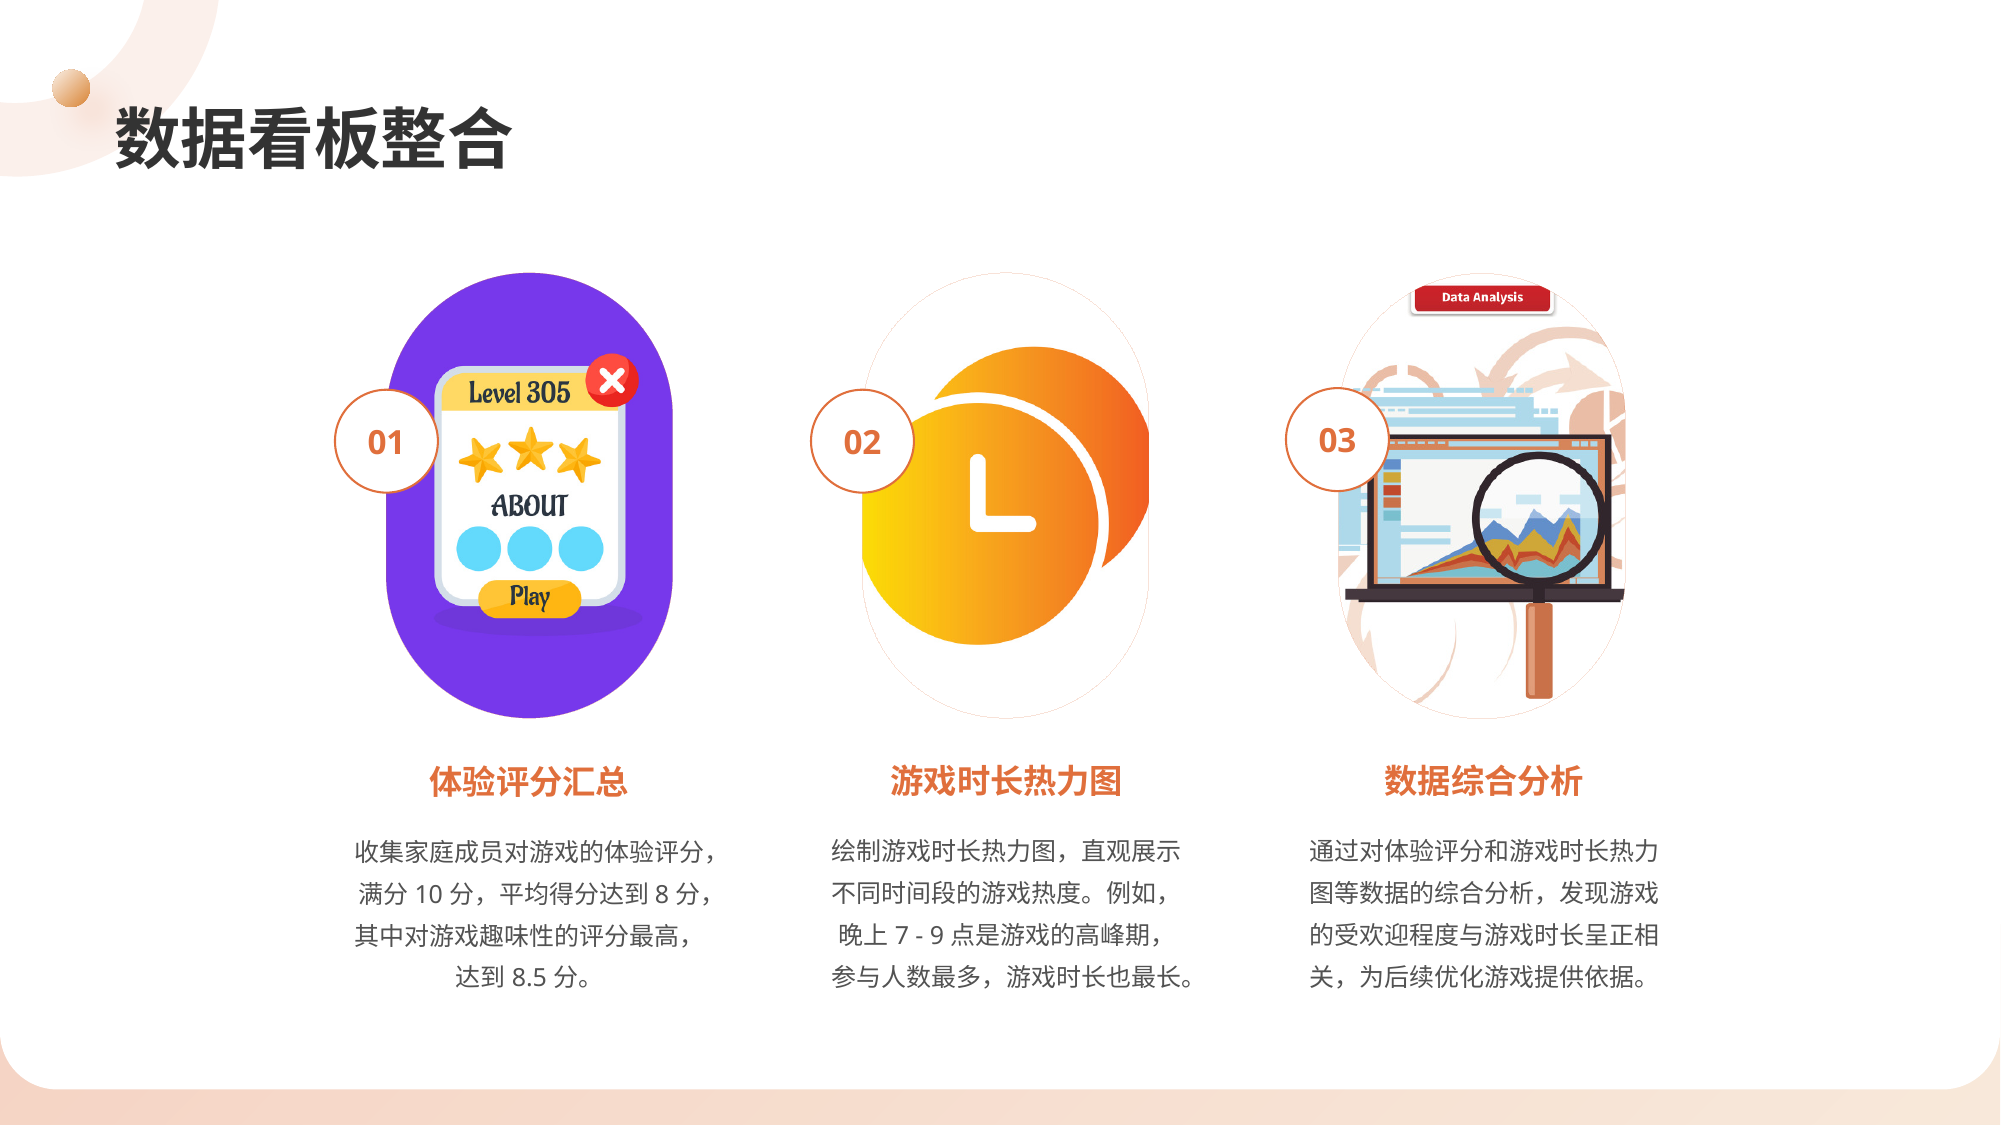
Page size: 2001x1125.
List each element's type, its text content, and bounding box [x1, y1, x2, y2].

text_box 01 [333, 388, 386, 494]
title 数据看板整合 [114, 59, 1886, 178]
text_box 体验评分汇总 [351, 741, 708, 821]
text_box 03 [1284, 387, 1338, 493]
text_box 02 [809, 388, 862, 494]
text_box 绘制游戏时长热力图，直观展示不同时间段的游戏热度。例如，晚上7 - 9点是游戏的高峰期，参与人数最多，游戏时长也最长。 [829, 823, 1185, 1081]
text_box 游戏时长热力图 [829, 740, 1185, 820]
text_box 通过对体验评分和游戏时长热力图等数据的综合分析，发现游戏的受欢迎程度与游戏时长呈正相关，为后续优化游戏提供依据。 [1306, 823, 1663, 1081]
picture [862, 272, 1149, 719]
picture [386, 272, 673, 719]
text_box 数据综合分析 [1306, 740, 1663, 820]
picture [1338, 273, 1626, 719]
text_box 收集家庭成员对游戏的体验评分，满分10分，平均得分达到8分，其中对游戏趣味性的评分最高，达到8.5分。 [351, 824, 708, 1081]
